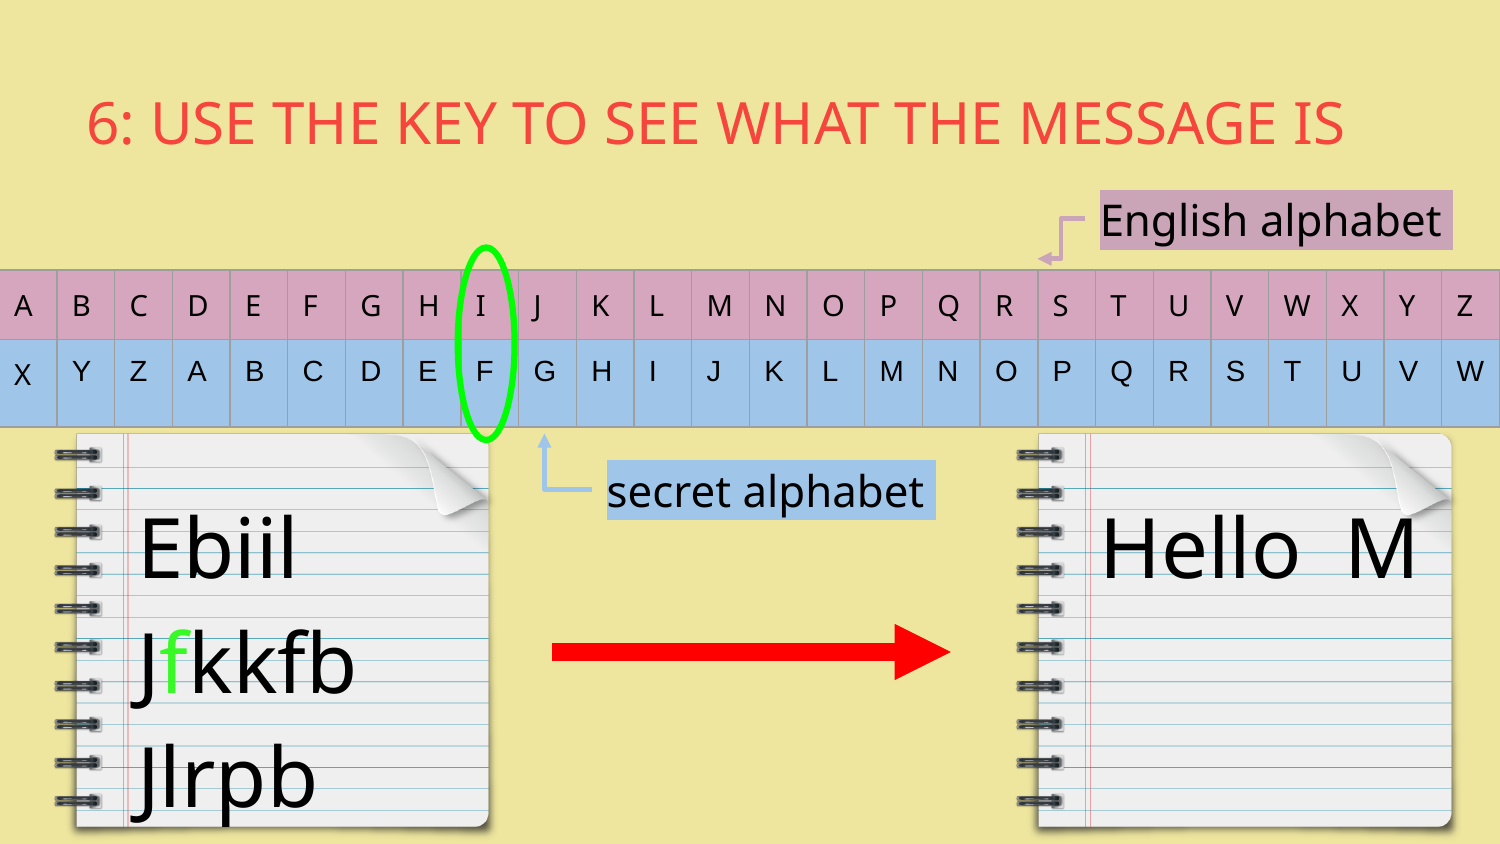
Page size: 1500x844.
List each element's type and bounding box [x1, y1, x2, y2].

table_header [288, 271, 345, 339]
picture [30, 385, 523, 844]
table_header [58, 271, 114, 339]
table_header [0, 271, 56, 339]
table_header [173, 271, 229, 339]
table_header [1385, 271, 1441, 339]
table_cell [1442, 340, 1499, 426]
table_cell [1154, 340, 1210, 385]
table_header [462, 271, 467, 288]
table_cell [58, 340, 114, 385]
table_cell [923, 340, 979, 426]
table_cell [404, 340, 460, 385]
table_cell [512, 340, 518, 385]
text_box [1037, 178, 1500, 259]
table_header [692, 271, 749, 339]
table_header [981, 271, 1037, 339]
table_cell [173, 340, 229, 385]
table_header [115, 271, 172, 339]
table_cell [288, 340, 345, 385]
table_header [519, 271, 576, 339]
table_cell [635, 340, 691, 426]
table_header [1039, 271, 1095, 339]
table_header [1096, 271, 1153, 339]
table_header [577, 271, 633, 339]
table_header [1212, 271, 1268, 339]
table_cell [1385, 340, 1441, 385]
picture [992, 385, 1486, 844]
table_header [923, 271, 979, 339]
table_cell [750, 340, 806, 426]
table_header [865, 271, 922, 339]
text_box [457, 247, 515, 385]
table_cell [1096, 340, 1153, 385]
table_cell [1269, 340, 1326, 385]
table_cell [346, 340, 402, 385]
table_cell [981, 340, 1037, 426]
text_box [71, 71, 1432, 165]
table_cell [808, 340, 864, 426]
table_header [1154, 271, 1210, 339]
table_header [808, 271, 864, 339]
table_header [506, 271, 518, 339]
table_cell [519, 340, 576, 426]
table_cell [1212, 340, 1268, 385]
table_header [231, 271, 287, 339]
table_header [750, 271, 806, 339]
table_header [635, 271, 691, 339]
table_cell [865, 340, 922, 426]
table_header [1442, 271, 1499, 339]
table_cell [1039, 340, 1095, 385]
table_header [346, 271, 402, 339]
table_cell [231, 340, 287, 385]
table_cell [692, 340, 749, 426]
table_cell [1327, 340, 1383, 385]
table_header [1269, 271, 1326, 339]
table_header [404, 271, 460, 339]
table_header [1327, 271, 1383, 339]
text_box [544, 433, 992, 537]
table_cell [577, 340, 633, 426]
table_cell [0, 340, 56, 426]
table_cell [115, 340, 172, 385]
